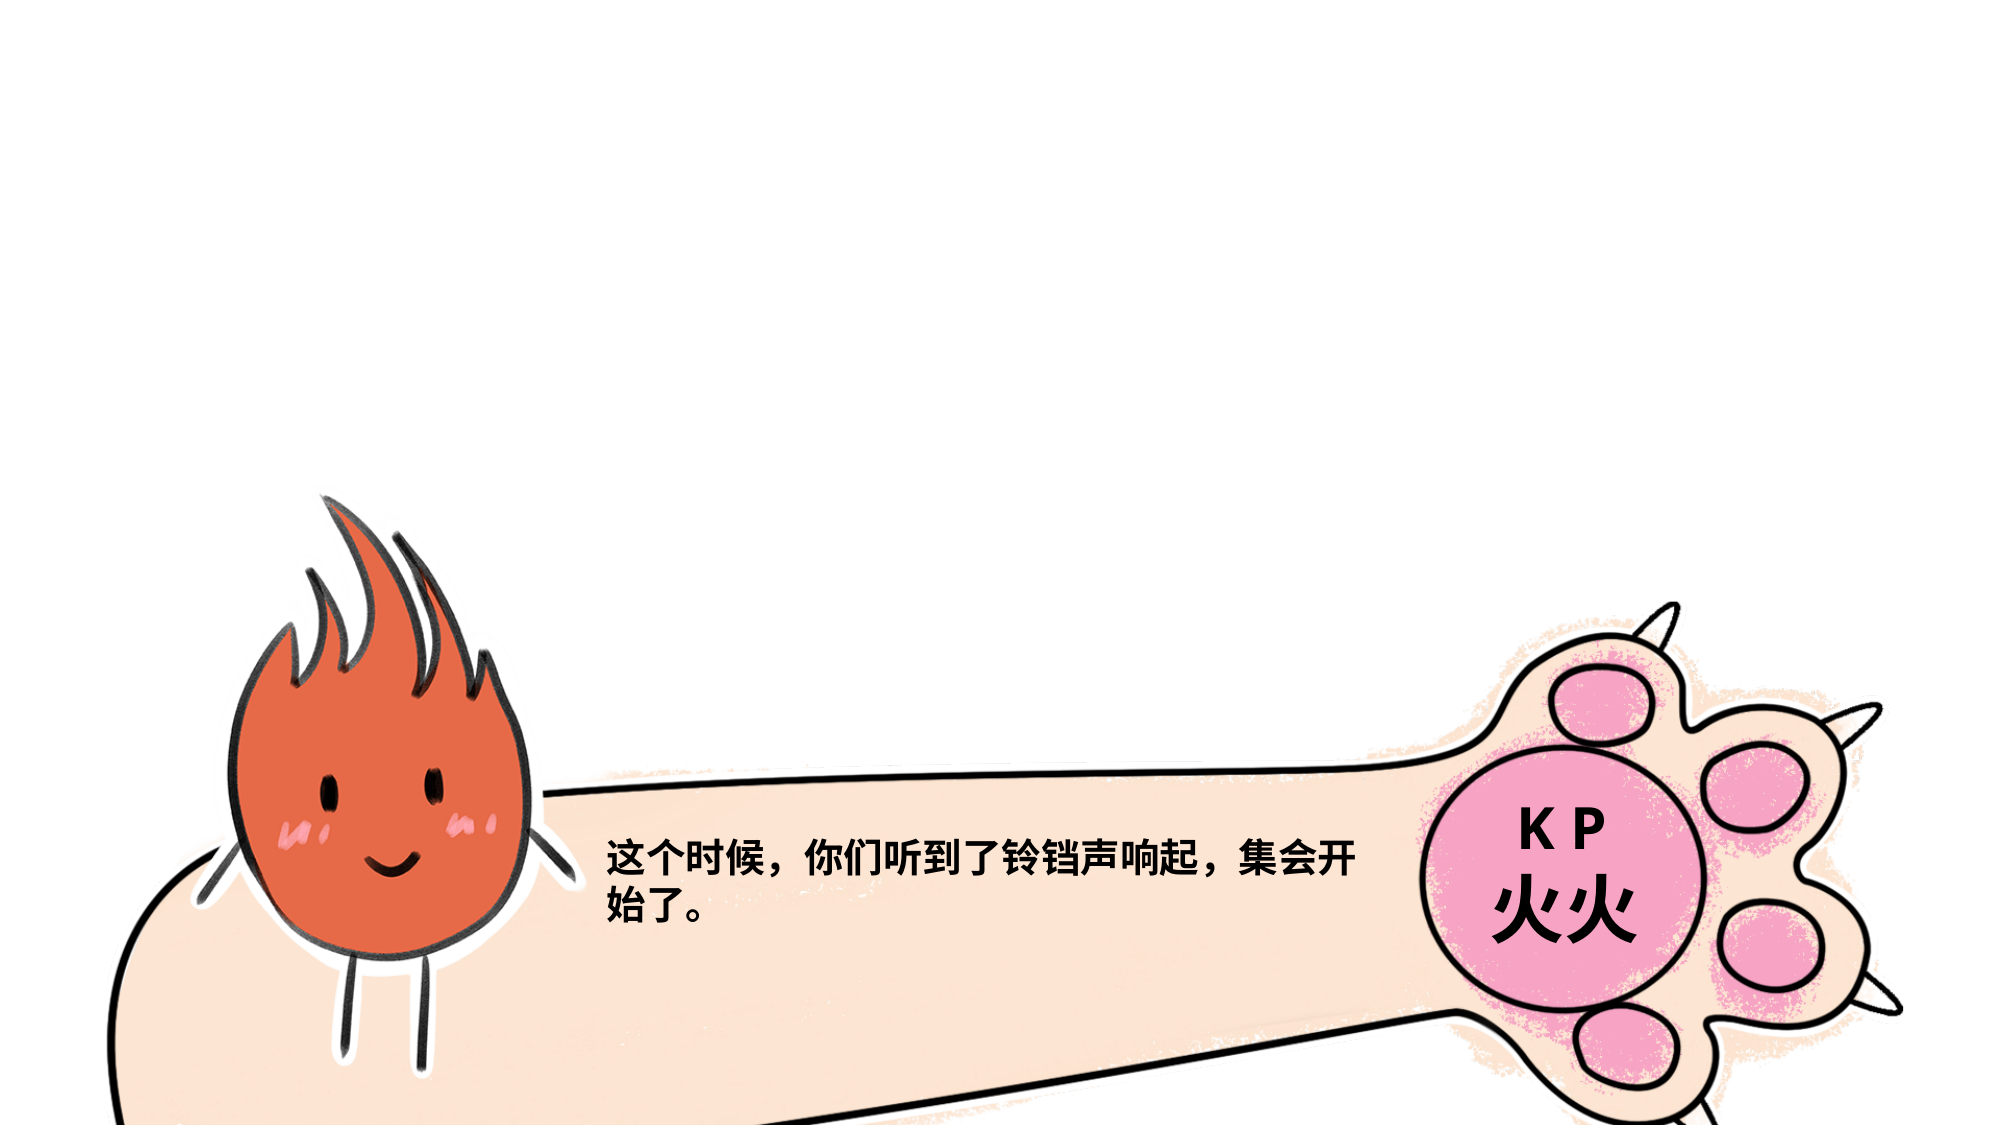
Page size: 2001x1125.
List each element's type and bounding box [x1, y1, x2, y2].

text_box [0, 0, 2000, 1125]
